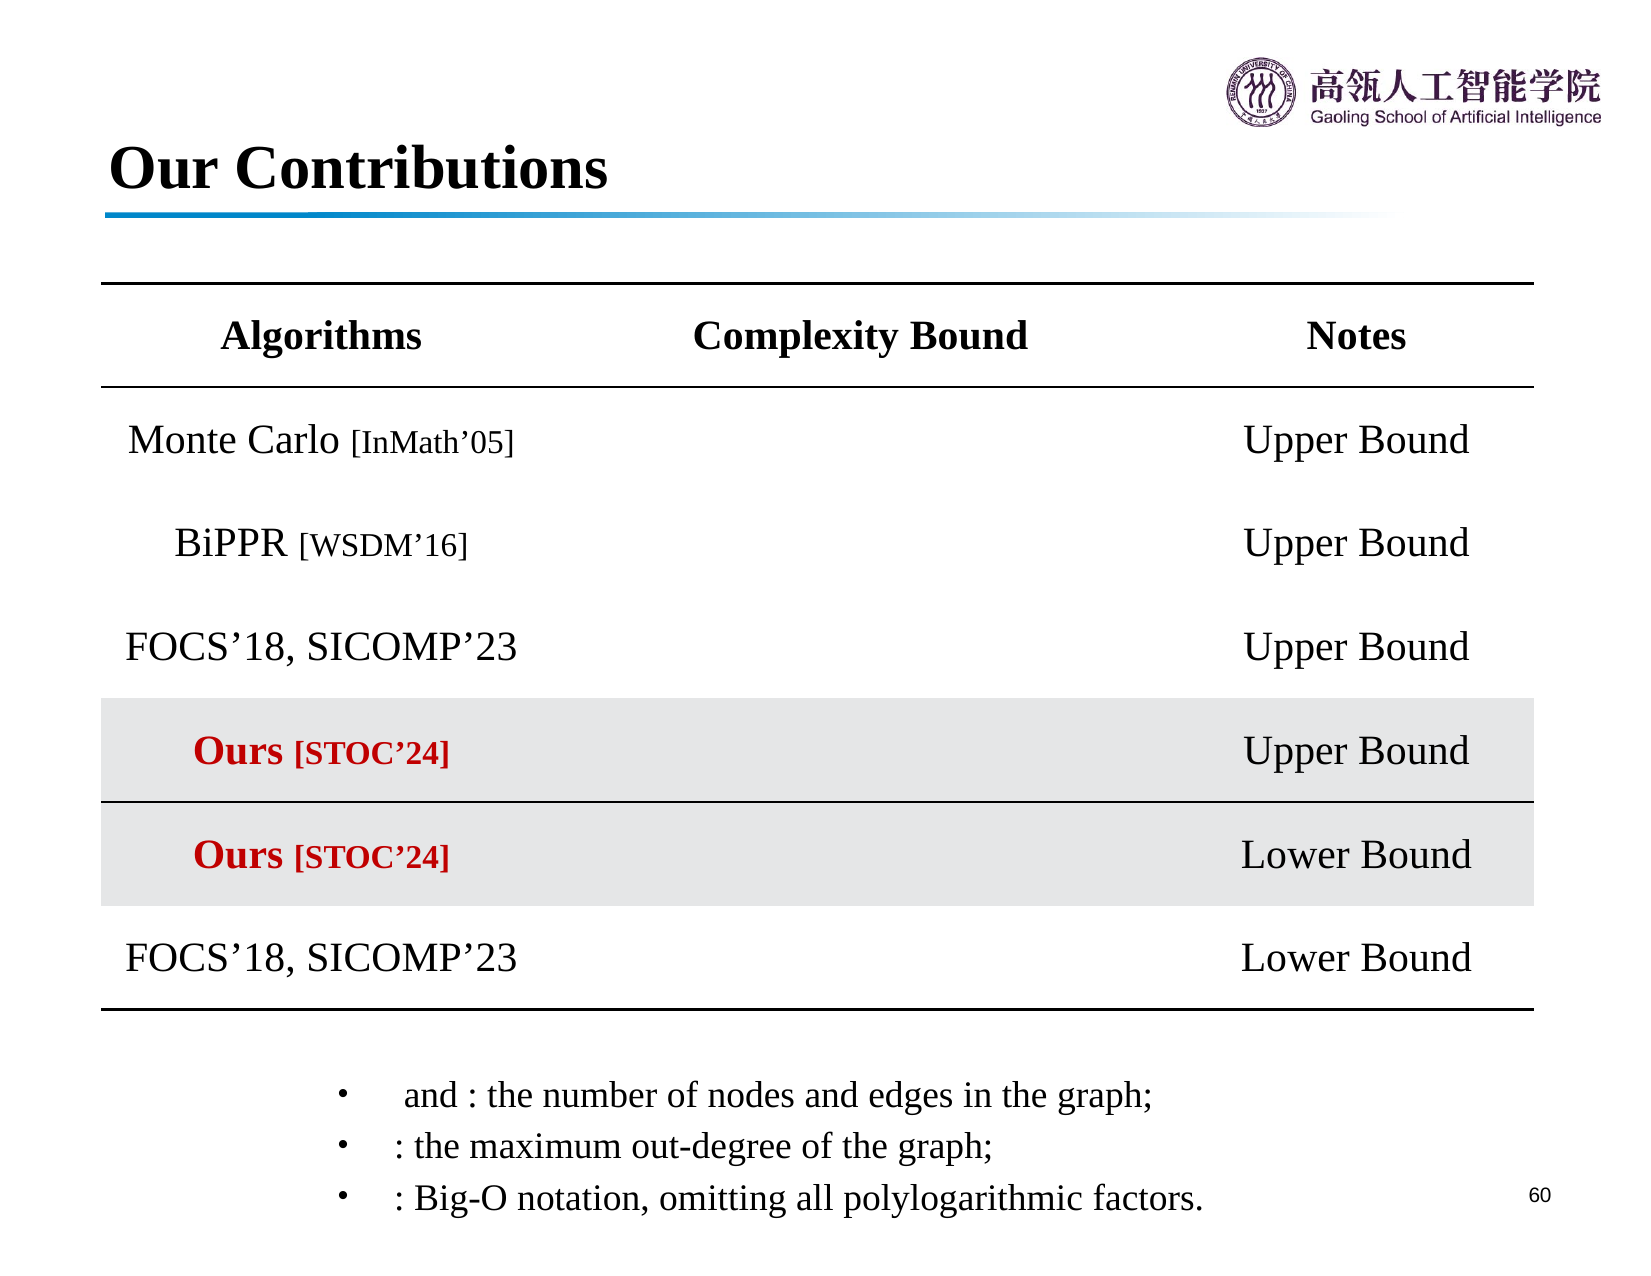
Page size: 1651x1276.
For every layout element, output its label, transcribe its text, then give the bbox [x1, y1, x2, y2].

picture [1226, 57, 1601, 127]
text_box [102, 211, 1406, 221]
text_box Our Contributions [92, 117, 1569, 211]
